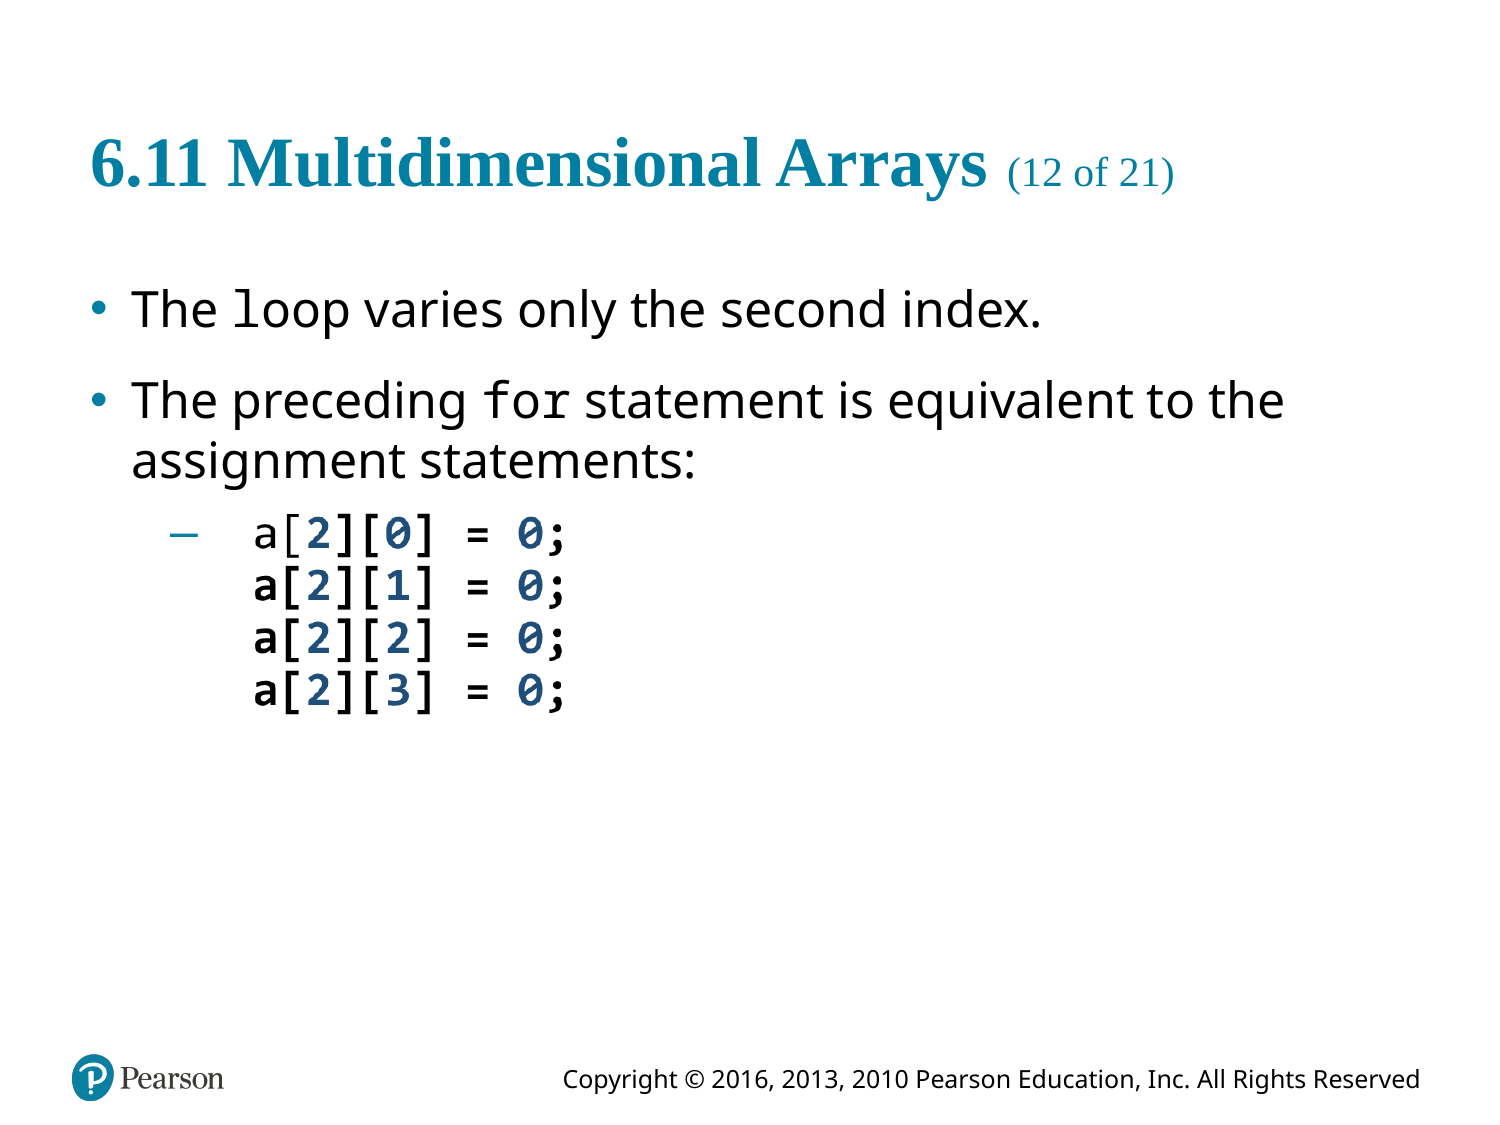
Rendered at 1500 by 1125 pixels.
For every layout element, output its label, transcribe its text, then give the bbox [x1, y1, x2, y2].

picture [98, 1054, 224, 1101]
list The loop varies only the second index. The preceding for statement is equivalent to the assignment statements: [75, 262, 1425, 931]
picture [72, 1087, 83, 1101]
picture [72, 1054, 88, 1070]
picture [238, 487, 599, 744]
title 6.11 Multidimensional Arrays (12 of 21) [75, 0, 1425, 216]
picture [80, 1063, 106, 1088]
